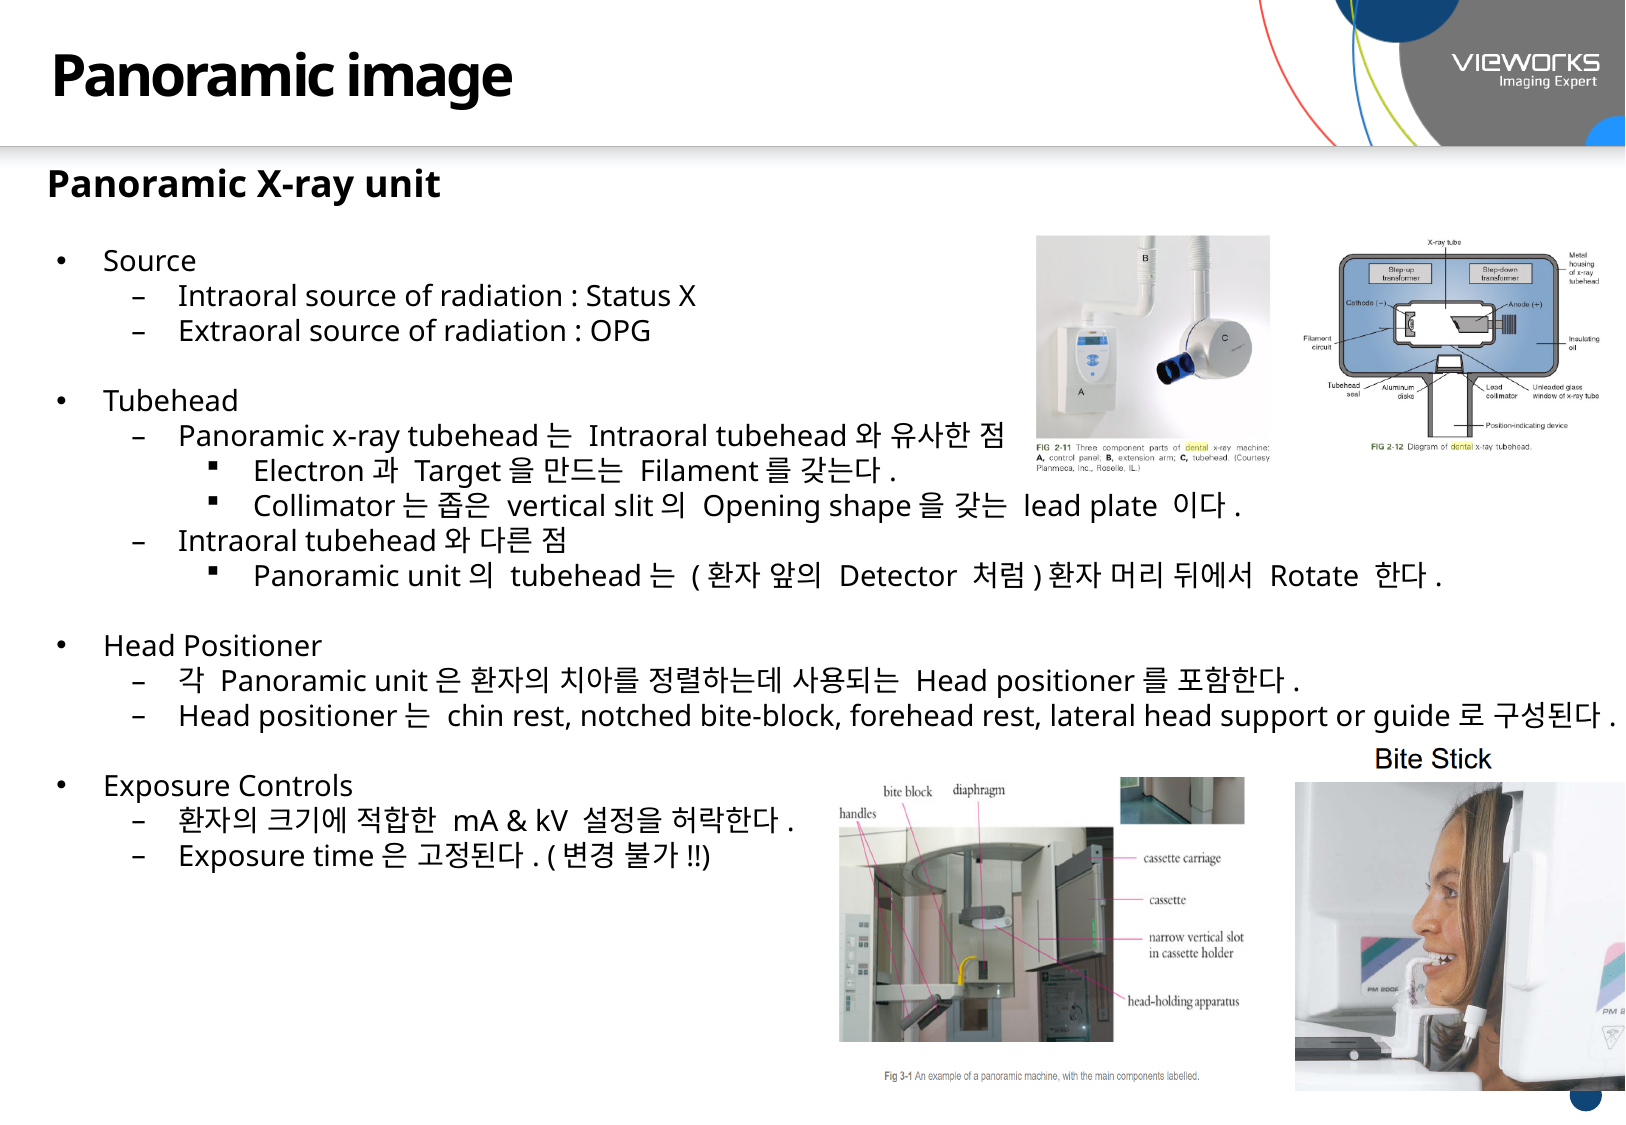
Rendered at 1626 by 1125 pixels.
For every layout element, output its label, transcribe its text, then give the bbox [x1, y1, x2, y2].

picture [1294, 235, 1607, 459]
text_box Panoramic X-ray unit [31, 152, 955, 213]
picture [1255, 0, 1625, 146]
picture [1036, 235, 1271, 478]
picture [832, 777, 1250, 1091]
title Panoramic image [35, 24, 1498, 123]
picture [1294, 746, 1625, 1091]
text_box Source Intraoral source of radiation : Status X Extraoral source of radiation : OPG Tubehead Panoramic x-ray tubehead는 Intraoral tubehead와 유사한 점 Electron과 Target을 만드는 Filament를 갖는다. Collimator는 좁은 vertical slit의 Opening shape을 갖는 lead plate 이다. Intraoral tubehead와 다른 점 Panoramic unit의 tubehead는 (환자 앞의 Detector 처럼)환자 머리 뒤에서 Rotate 한다. Head Positioner 각 Panoramic unit은 환자의 치아를 정렬하는데 사용되는 Head positioner를 포함한다. Head positioner는 chin rest, notched bite-block, forehead rest, lateral head support or guide로 구성된다. Exposure Controls 환자의 크기에 적합한 mA & kV 설정을 허락한다. Exposure time은 고정된다. (변경 불가!!) [41, 235, 1625, 915]
